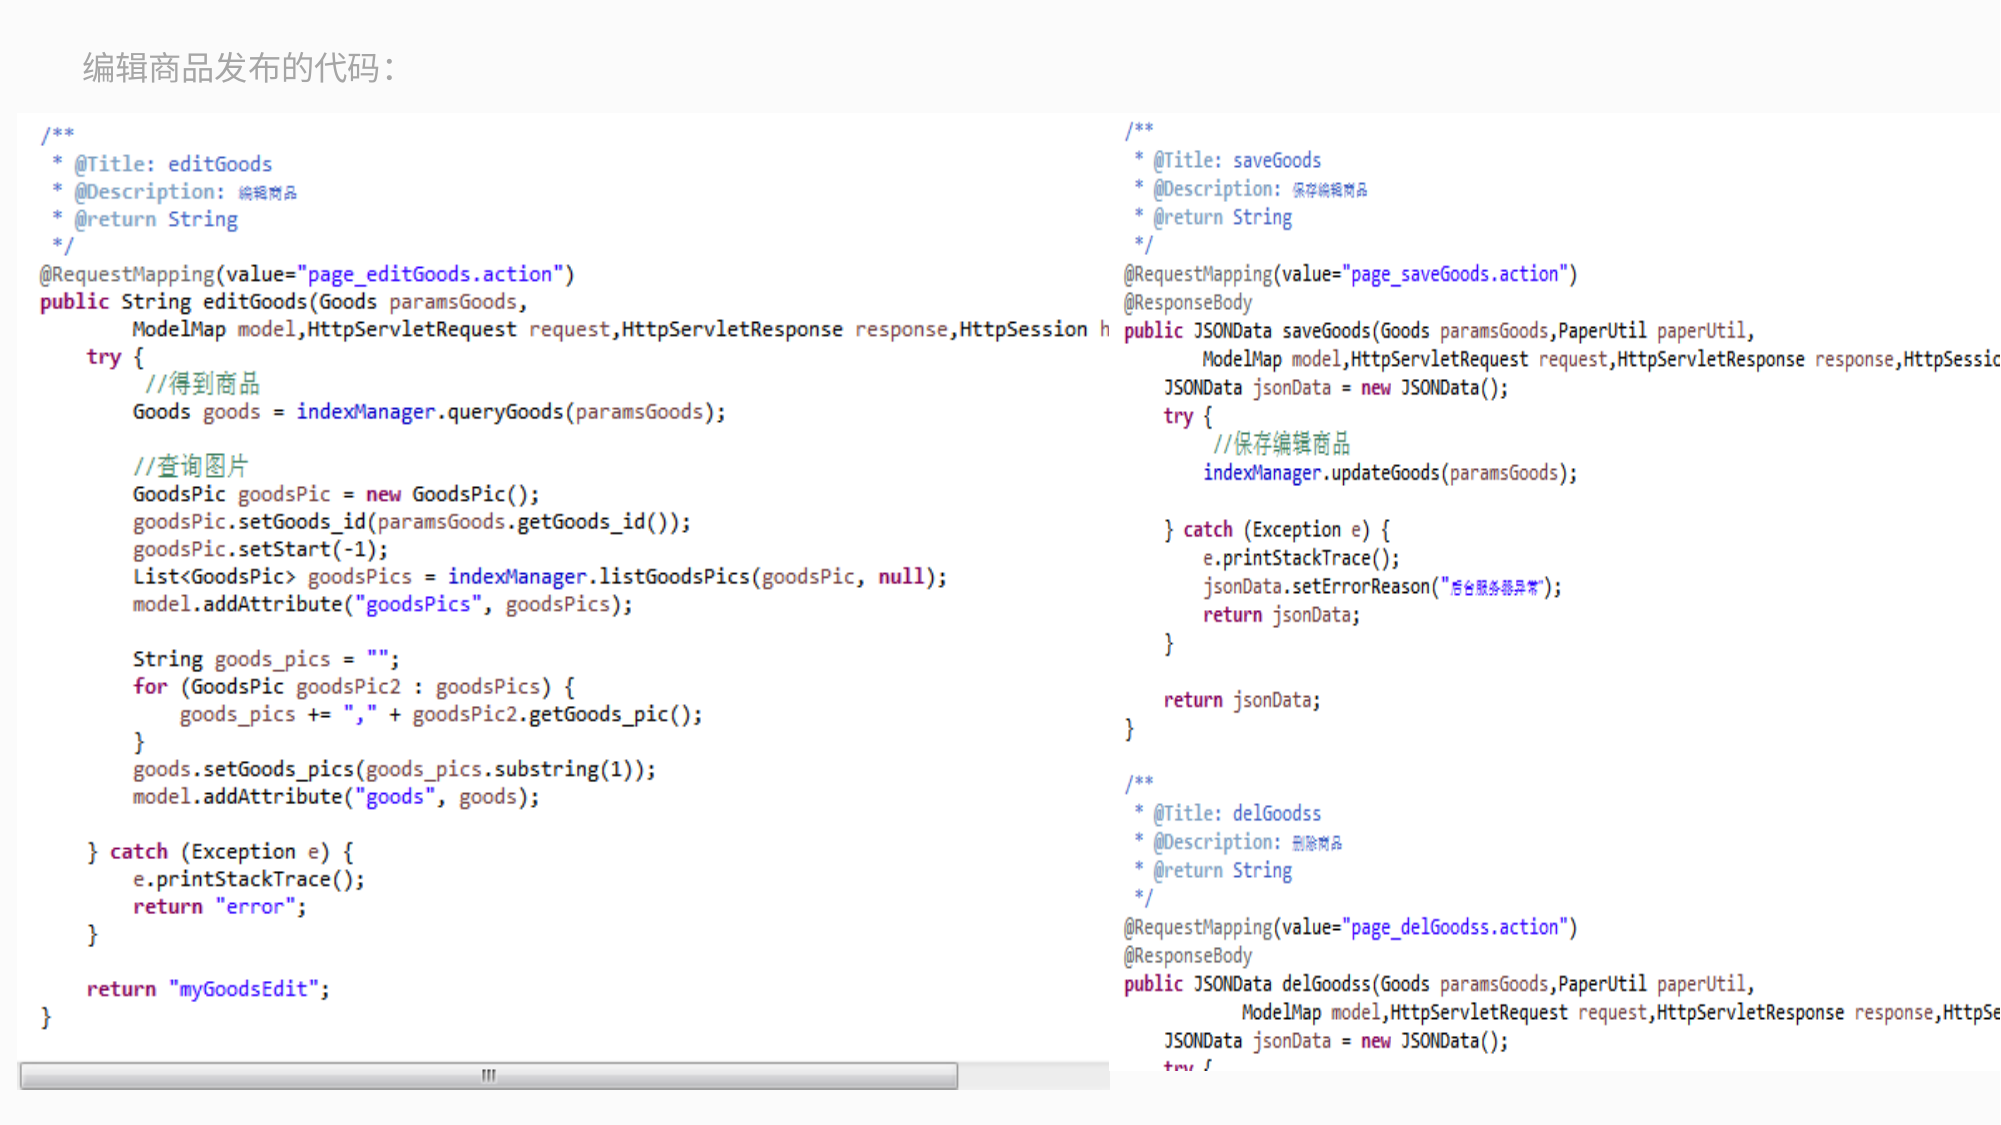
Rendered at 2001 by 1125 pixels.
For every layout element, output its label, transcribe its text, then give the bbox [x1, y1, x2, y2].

picture [17, 113, 2000, 1091]
text_box 编辑商品发布的代码： [17, 39, 851, 95]
